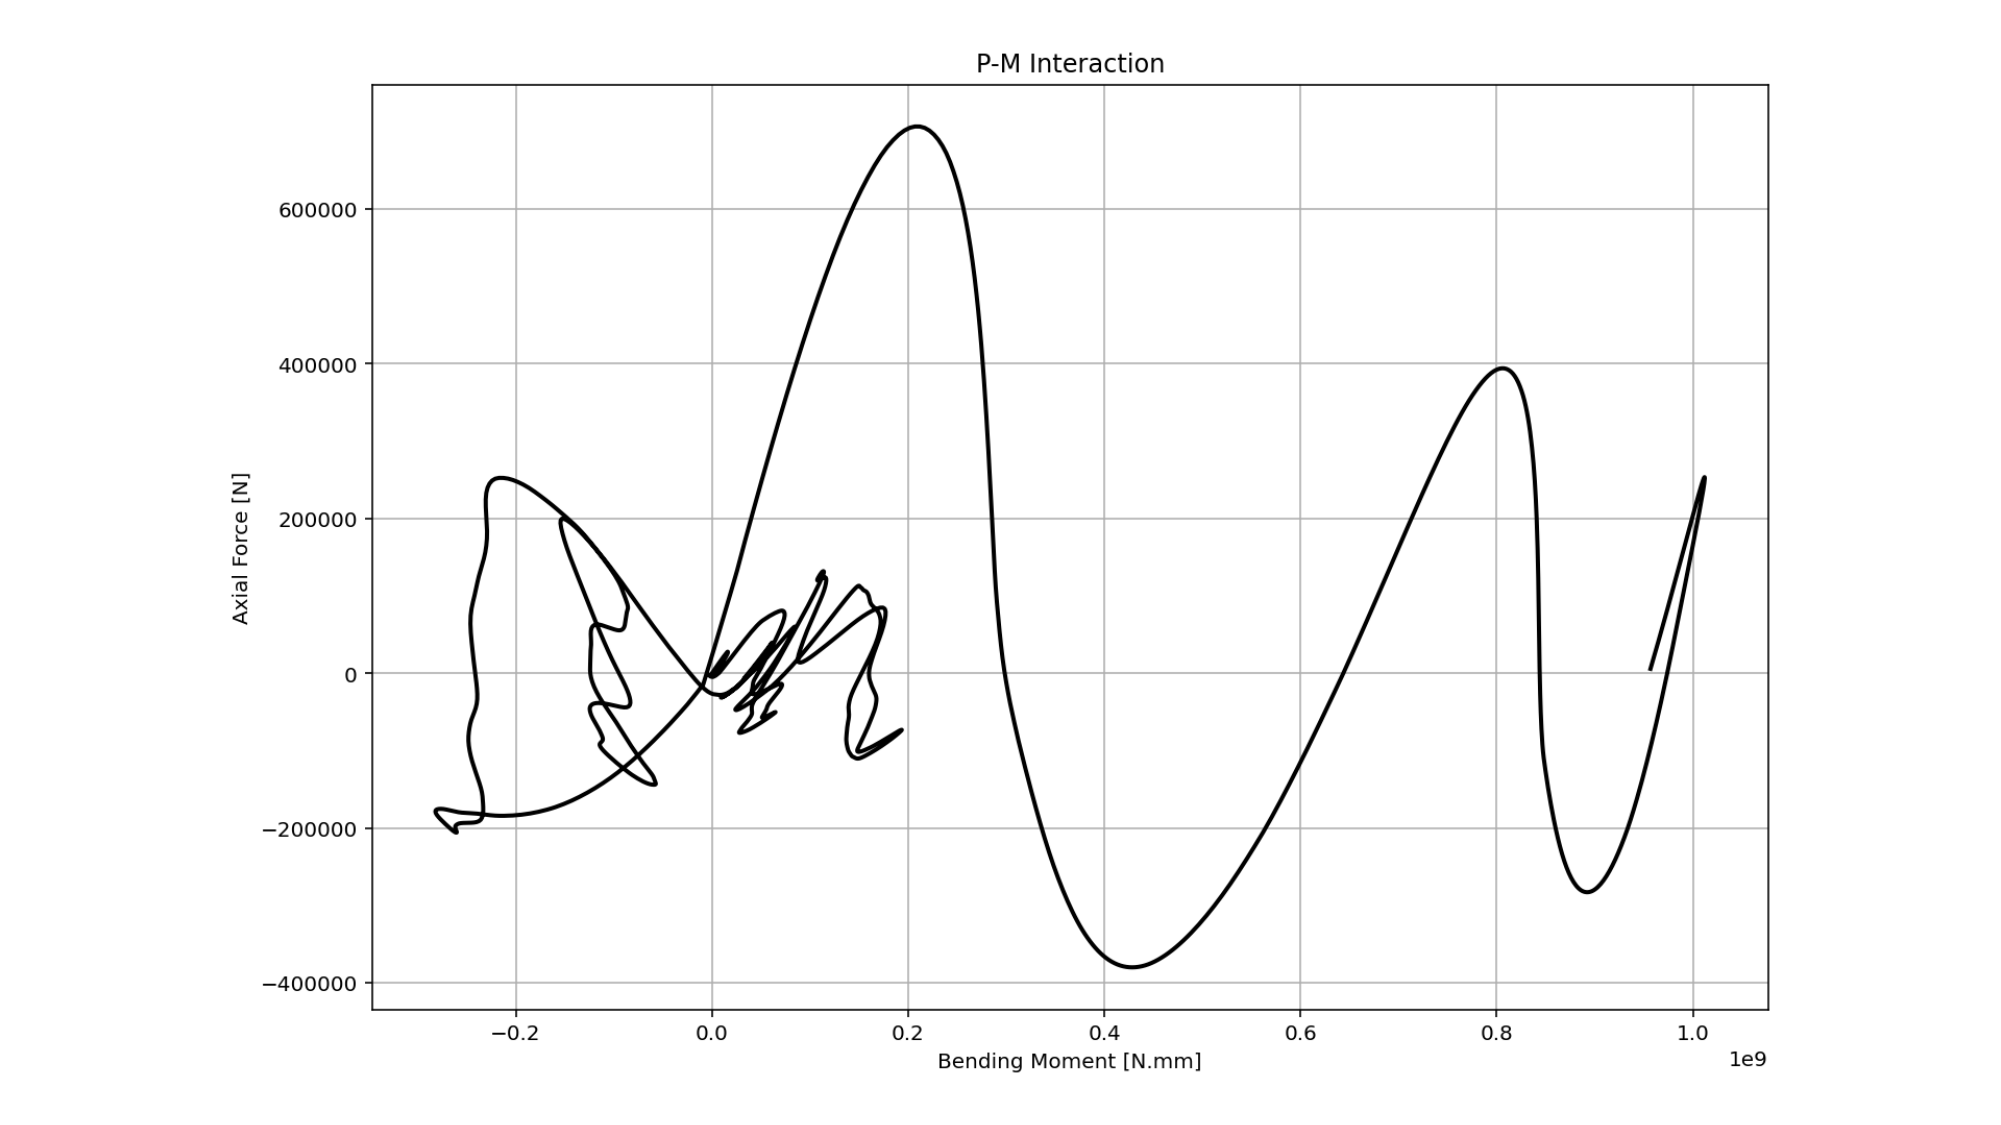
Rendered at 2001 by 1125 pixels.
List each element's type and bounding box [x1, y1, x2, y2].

picture [217, 37, 1783, 1087]
